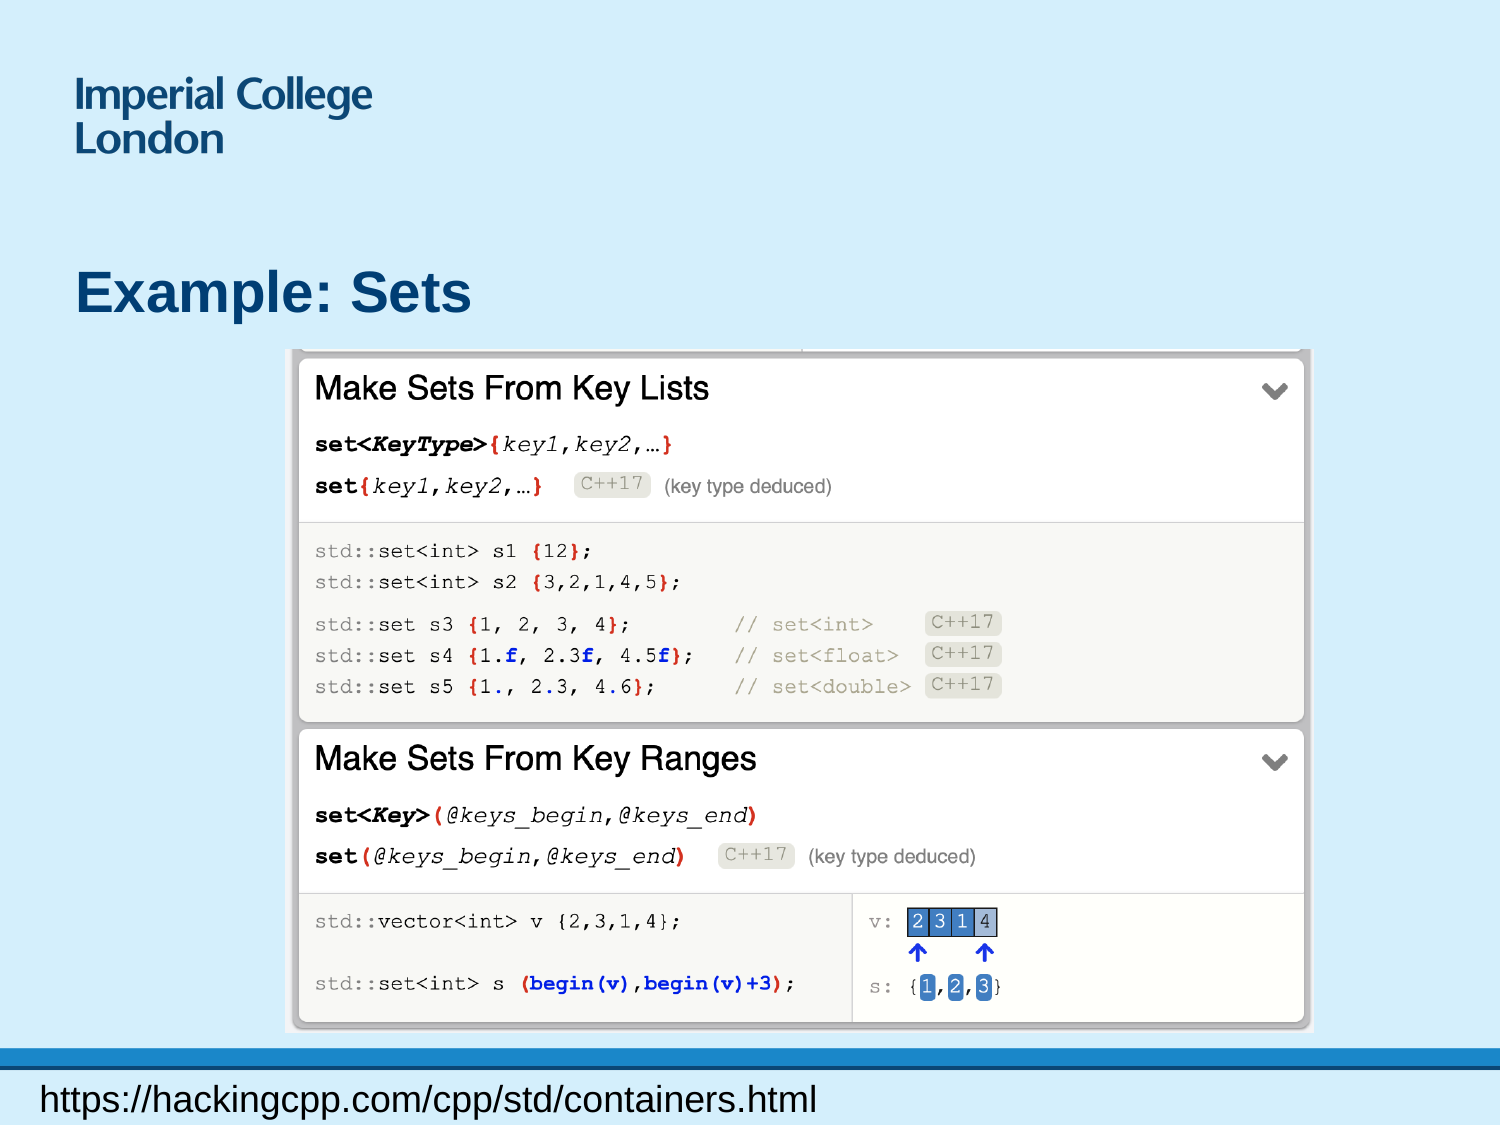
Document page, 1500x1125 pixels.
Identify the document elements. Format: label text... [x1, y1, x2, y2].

text_box https://hackingcpp.com/cpp/std/containers.html [24, 1067, 833, 1125]
picture [0, 0, 1500, 1125]
title Example: Sets [75, 244, 1425, 328]
